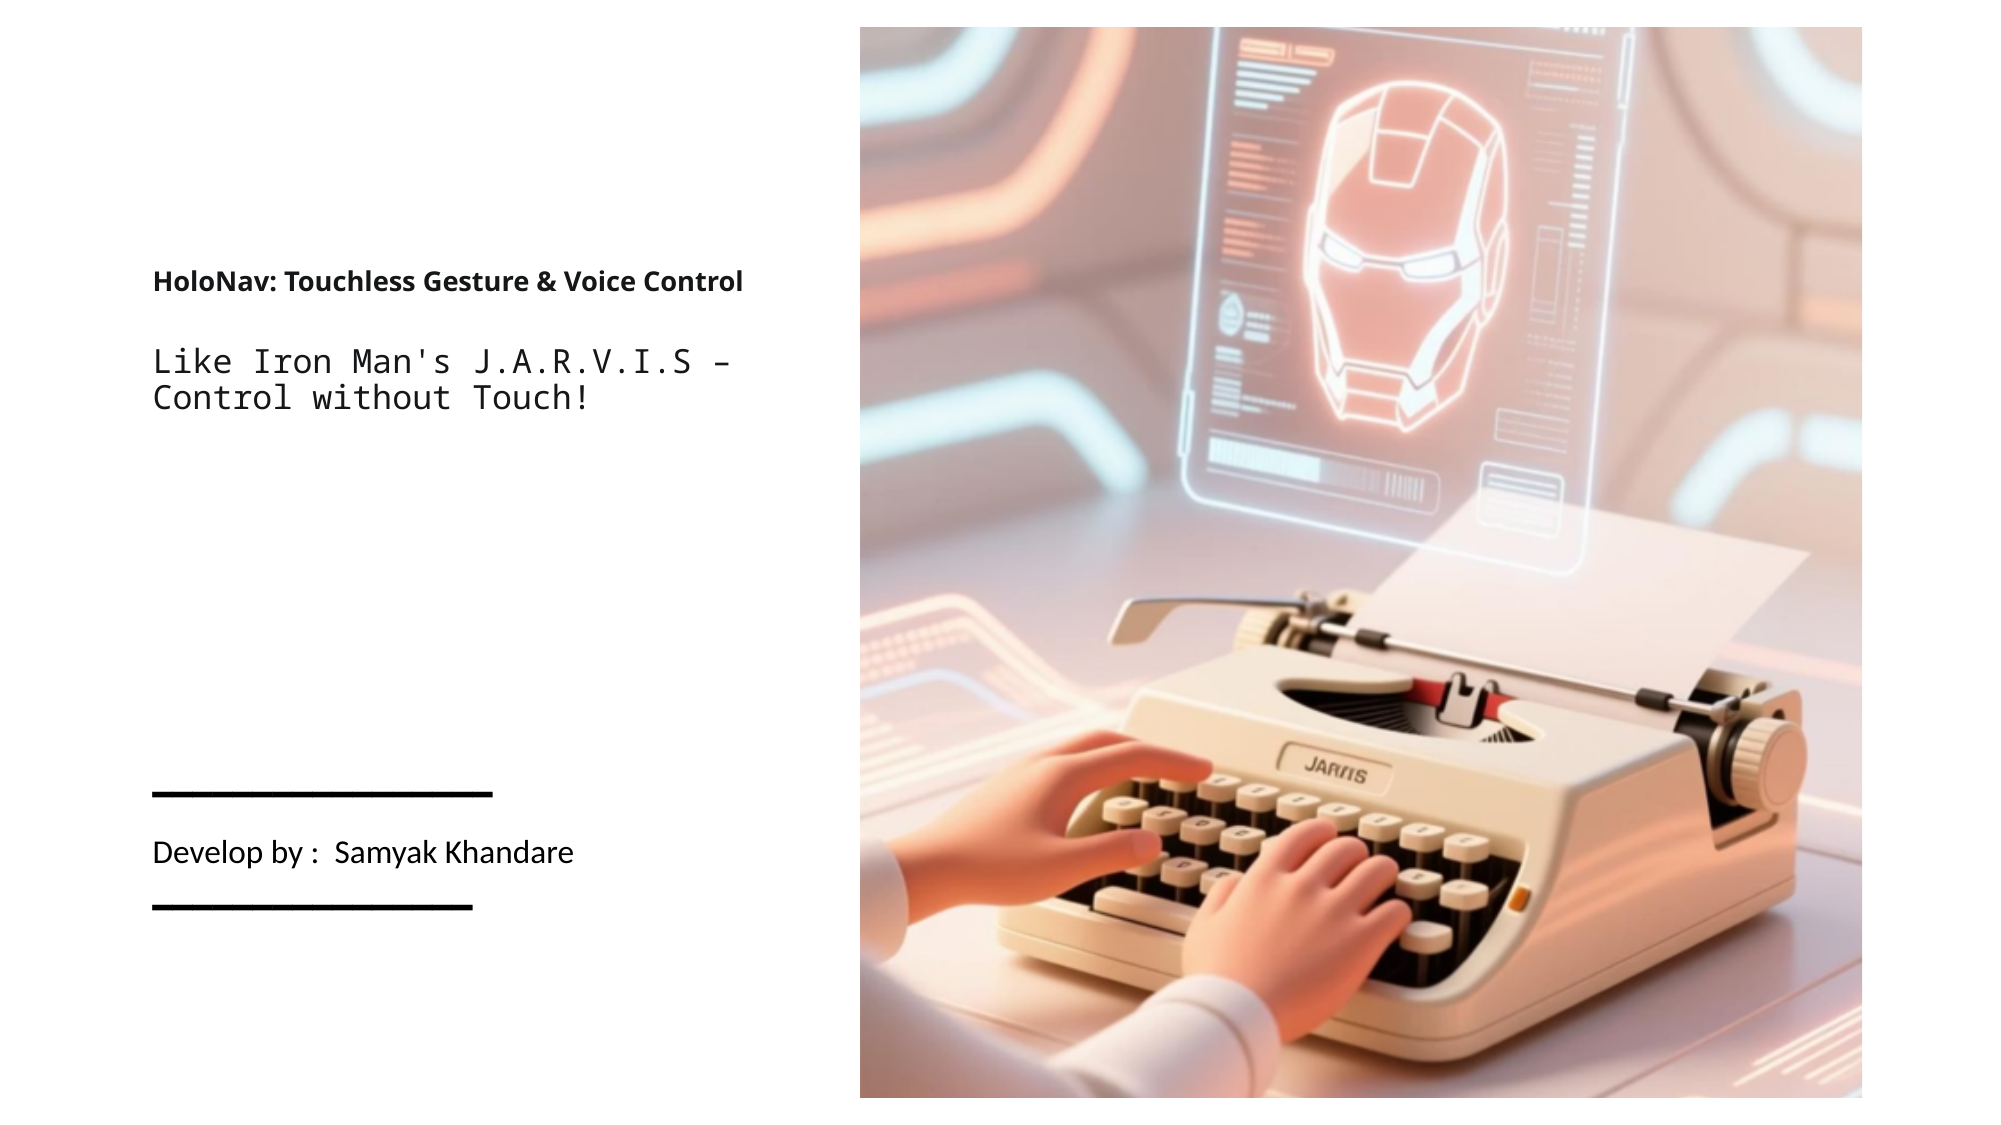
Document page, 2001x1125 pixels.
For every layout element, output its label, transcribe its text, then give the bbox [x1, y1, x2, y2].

list Like Iron Man's J.A.R.V.I.S – Control without Touch! ━━━━━━━━━━━━━━━━━ Develop by : 👨‍💻 Samyak Khandare ━━━━━━━━━━━━━━━━ [137, 337, 783, 963]
picture [836, 27, 1863, 1098]
title HoloNav: Touchless Gesture & Voice Control [137, 75, 783, 337]
